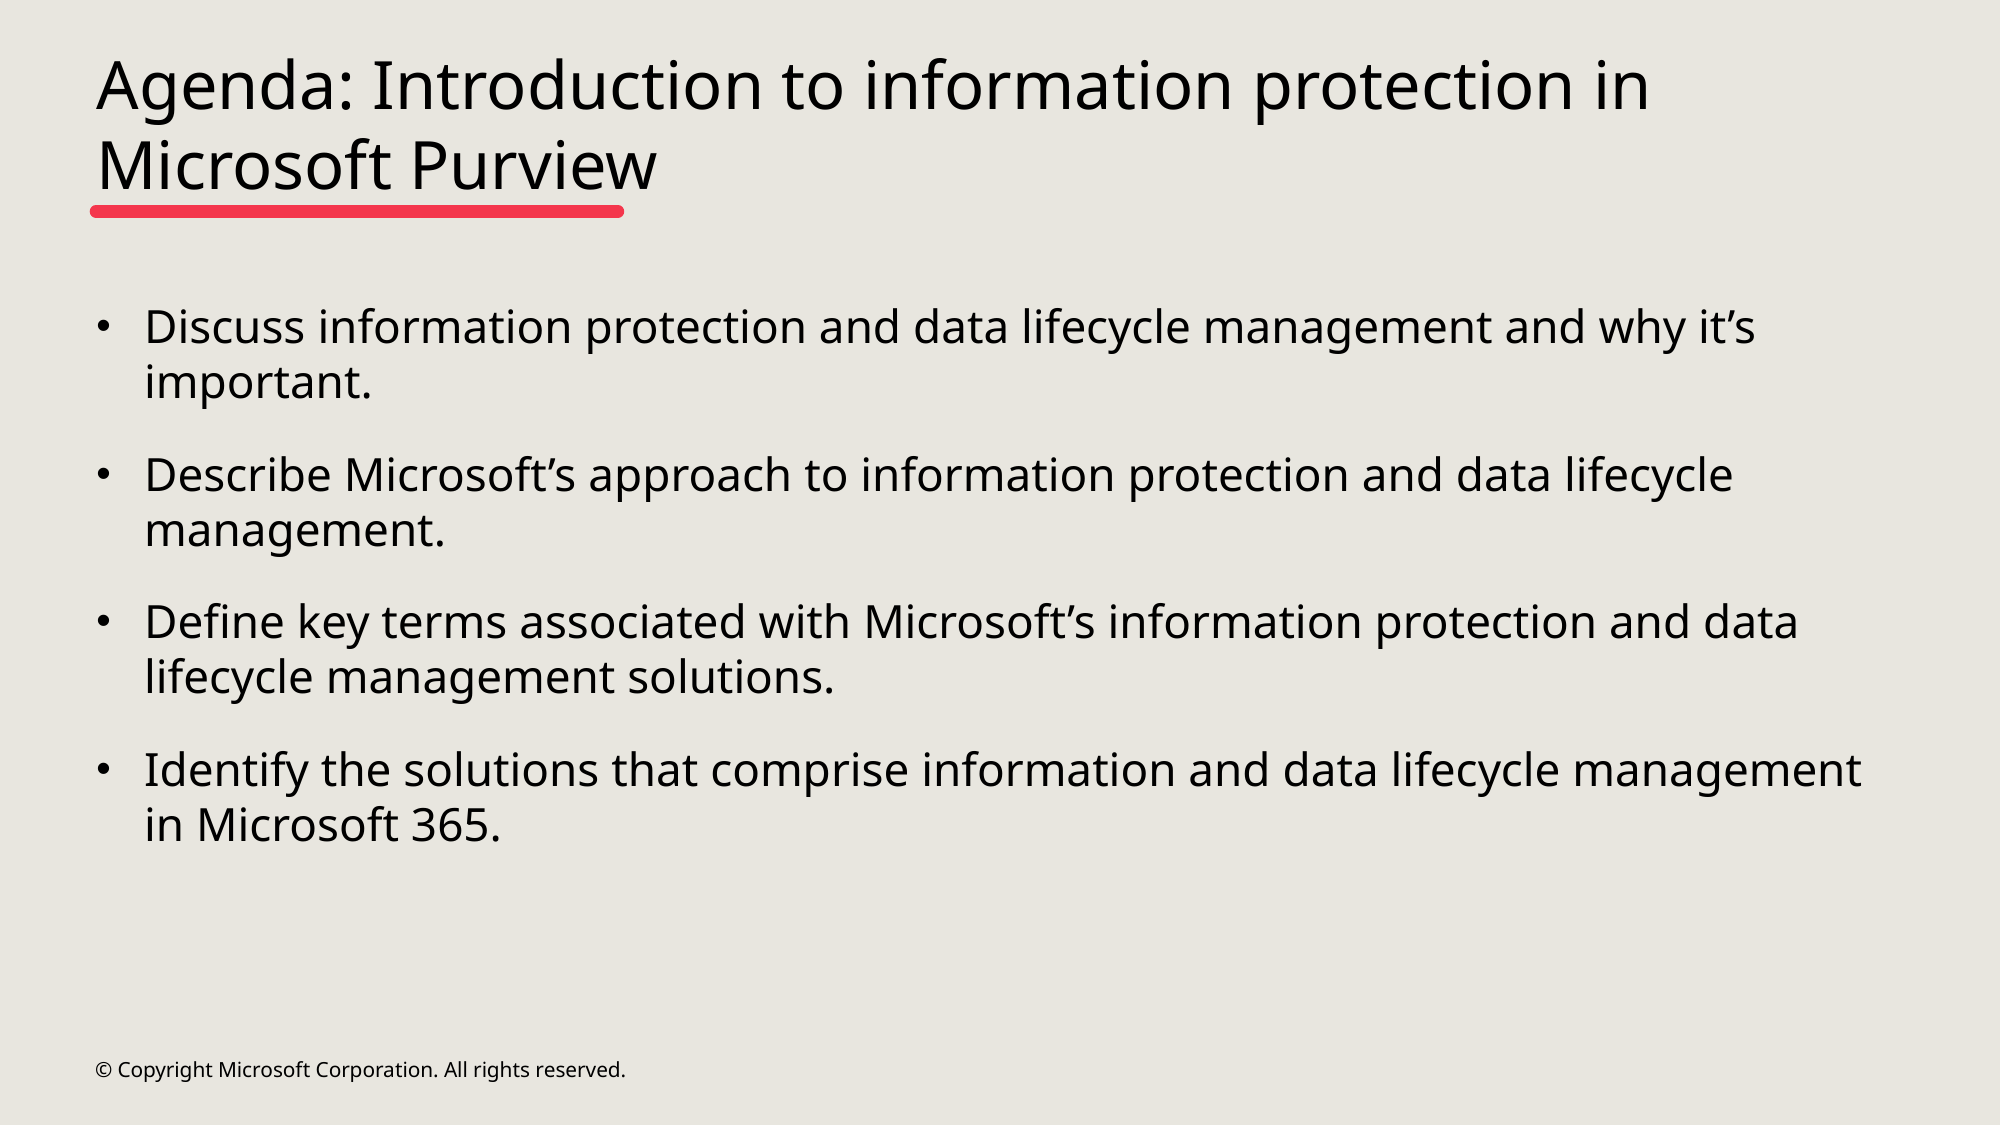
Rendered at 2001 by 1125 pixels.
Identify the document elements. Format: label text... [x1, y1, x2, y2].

list Discuss information protection and data lifecycle management and why it’s important. Describe Microsoft’s approach to information protection and data lifecycle management. Define key terms associated with Microsoft’s information protection and data lifecycle management solutions. Identify the solutions that comprise information and data lifecycle management in Microsoft 365. [96, 298, 1903, 801]
title Agenda: Introduction to information protection in Microsoft Purview [96, 43, 1903, 205]
